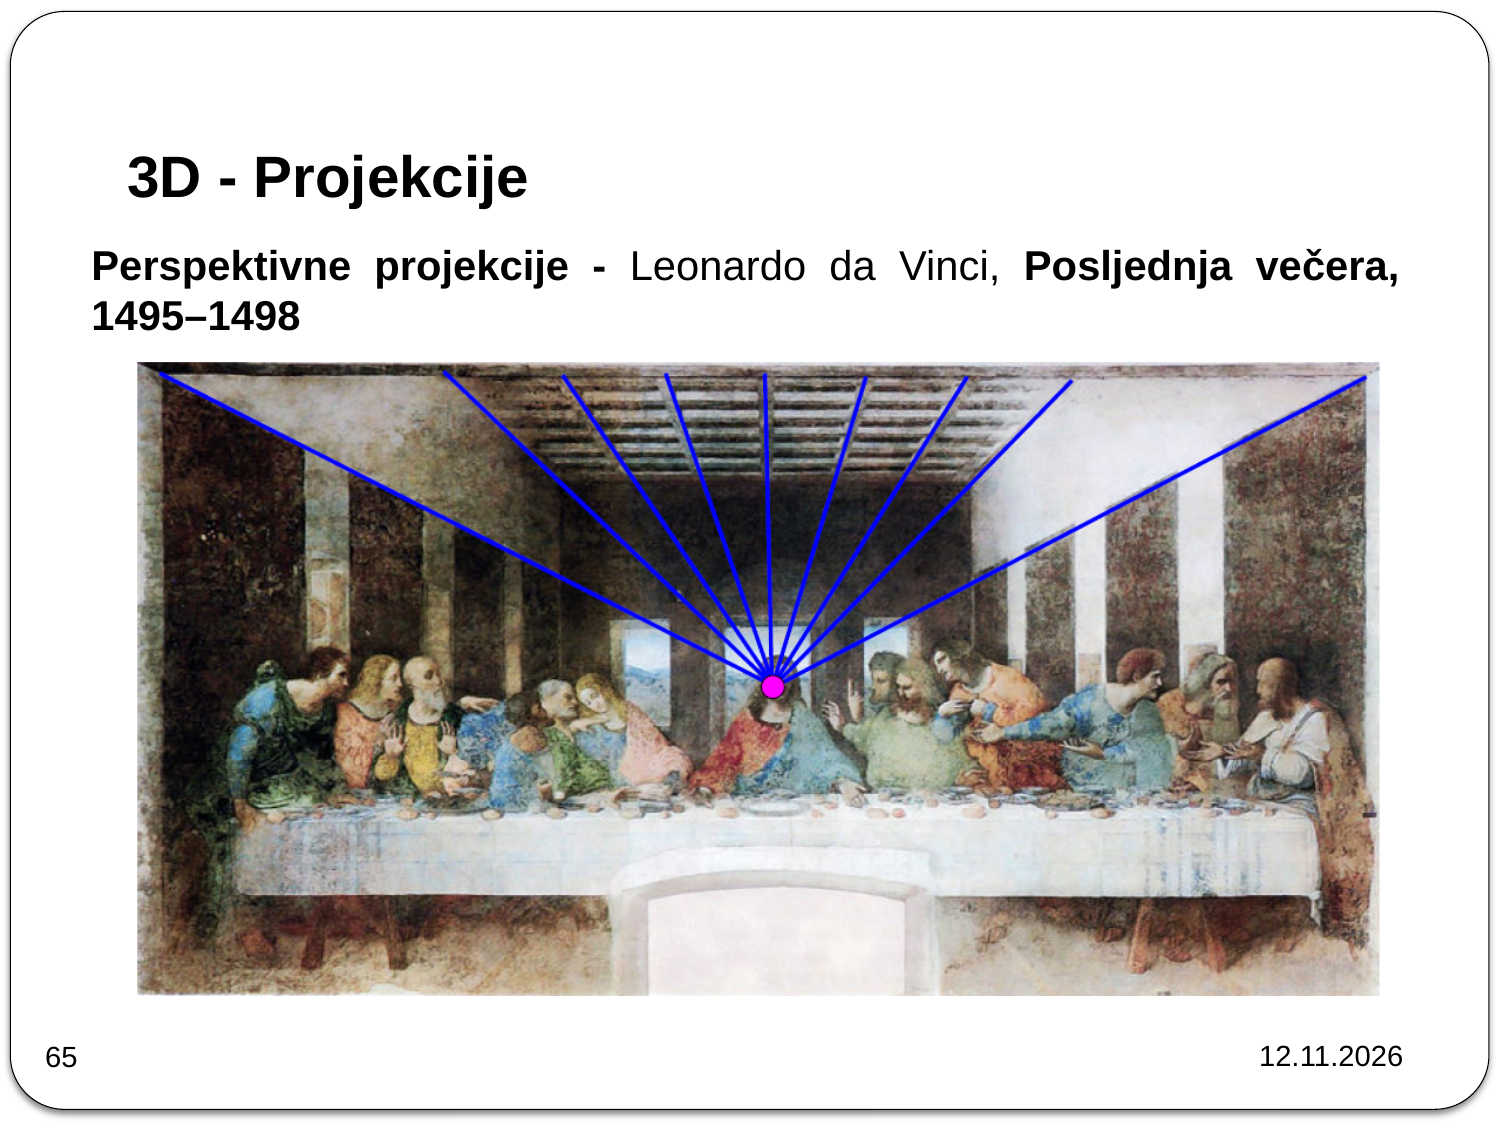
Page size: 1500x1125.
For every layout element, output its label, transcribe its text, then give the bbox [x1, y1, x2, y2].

slide_number 65 [23, 1018, 99, 1094]
title 3D - Projekcije [112, 61, 1388, 224]
picture [135, 361, 1382, 996]
text_box Perspektivne projekcije - Leonardo da Vinci, Posljednja večera, 1495–1498 [76, 231, 1415, 432]
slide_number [1012, 1015, 1419, 1094]
